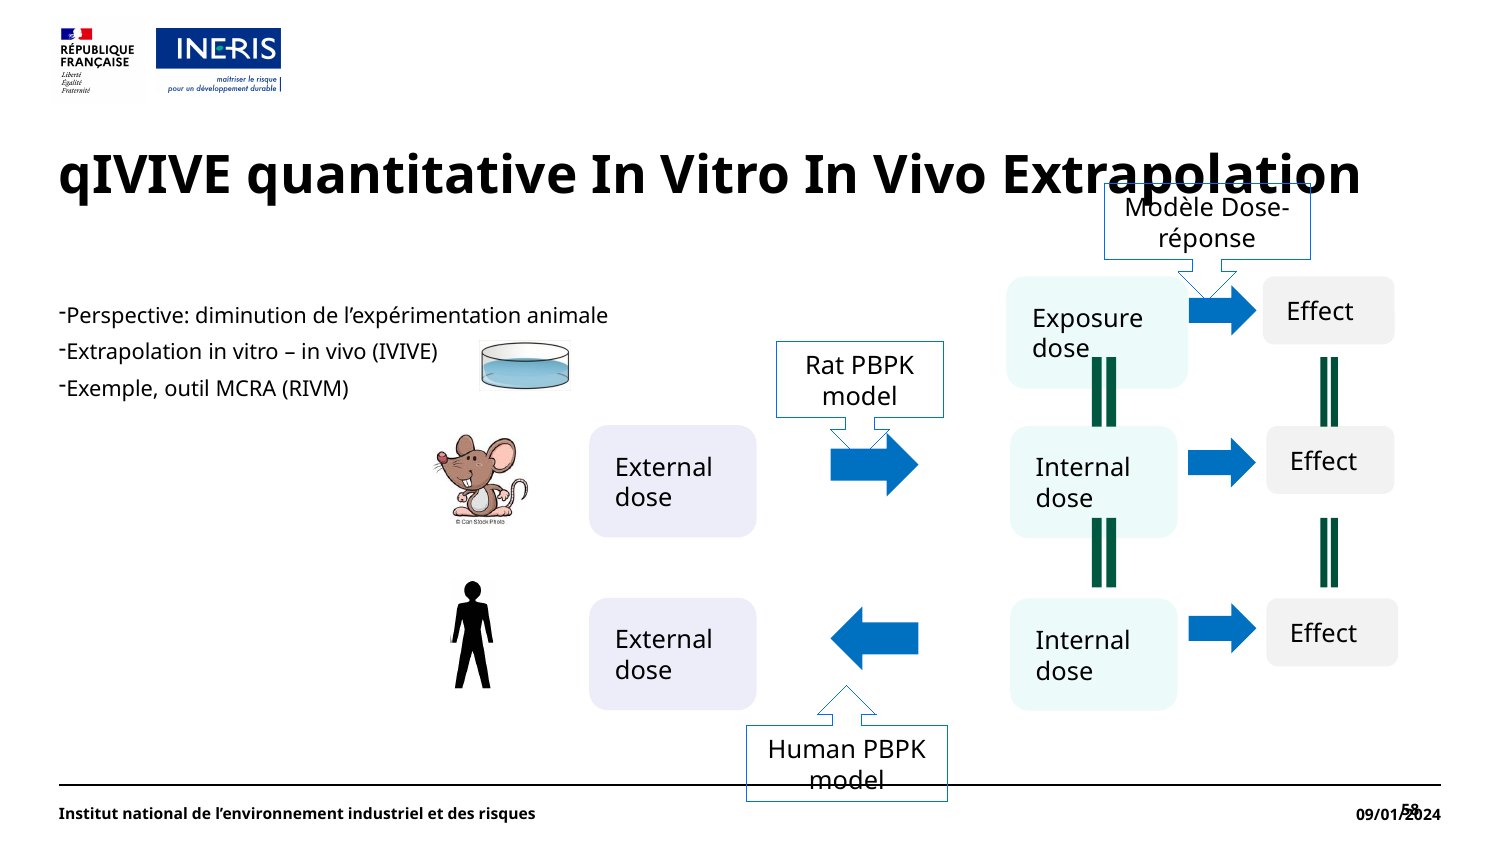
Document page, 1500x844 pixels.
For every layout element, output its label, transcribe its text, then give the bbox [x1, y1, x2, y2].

text_box [1330, 517, 1338, 588]
text_box [1320, 357, 1328, 427]
text_box Effect [1266, 425, 1395, 494]
text_box Internal dose [1010, 425, 1178, 539]
text_box Internal dose [1010, 598, 1178, 711]
text_box [830, 606, 919, 671]
picture [156, 28, 281, 93]
text_box [1091, 517, 1102, 588]
text_box [1106, 357, 1117, 427]
text_box [830, 433, 919, 497]
text_box Modèle Dose-réponse [1104, 183, 1311, 301]
picture [450, 578, 496, 690]
text_box Effect [1262, 276, 1395, 345]
text_box [1091, 357, 1102, 427]
text_box [1188, 437, 1256, 488]
text_box [1320, 517, 1328, 588]
text_box External dose [589, 425, 757, 538]
list Perspective: diminution de l’expérimentation animale Extrapolation in vitro – in vivo (IVIVE) Exemple, outil MCRA (RIVM) [59, 301, 419, 724]
footer Institut national de l’environnement industriel et des risques [59, 784, 1028, 844]
text_box [419, 291, 1464, 734]
text_box [1188, 285, 1257, 336]
picture [479, 340, 571, 392]
text_box Effect [1266, 598, 1399, 667]
text_box Rat PBPK model [776, 341, 944, 459]
title qIVIVE quantitative In Vitro In Vivo Extrapolation [59, 147, 1441, 237]
slide_number 58 [1197, 780, 1420, 840]
text_box [1188, 603, 1257, 654]
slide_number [1249, 784, 1441, 844]
text_box [1330, 357, 1338, 427]
picture [432, 433, 529, 525]
text_box Human PBPK model [746, 685, 948, 802]
text_box Exposure dose [1006, 276, 1189, 389]
text_box External dose [589, 597, 757, 711]
text_box [1106, 517, 1117, 588]
picture [50, 17, 145, 104]
